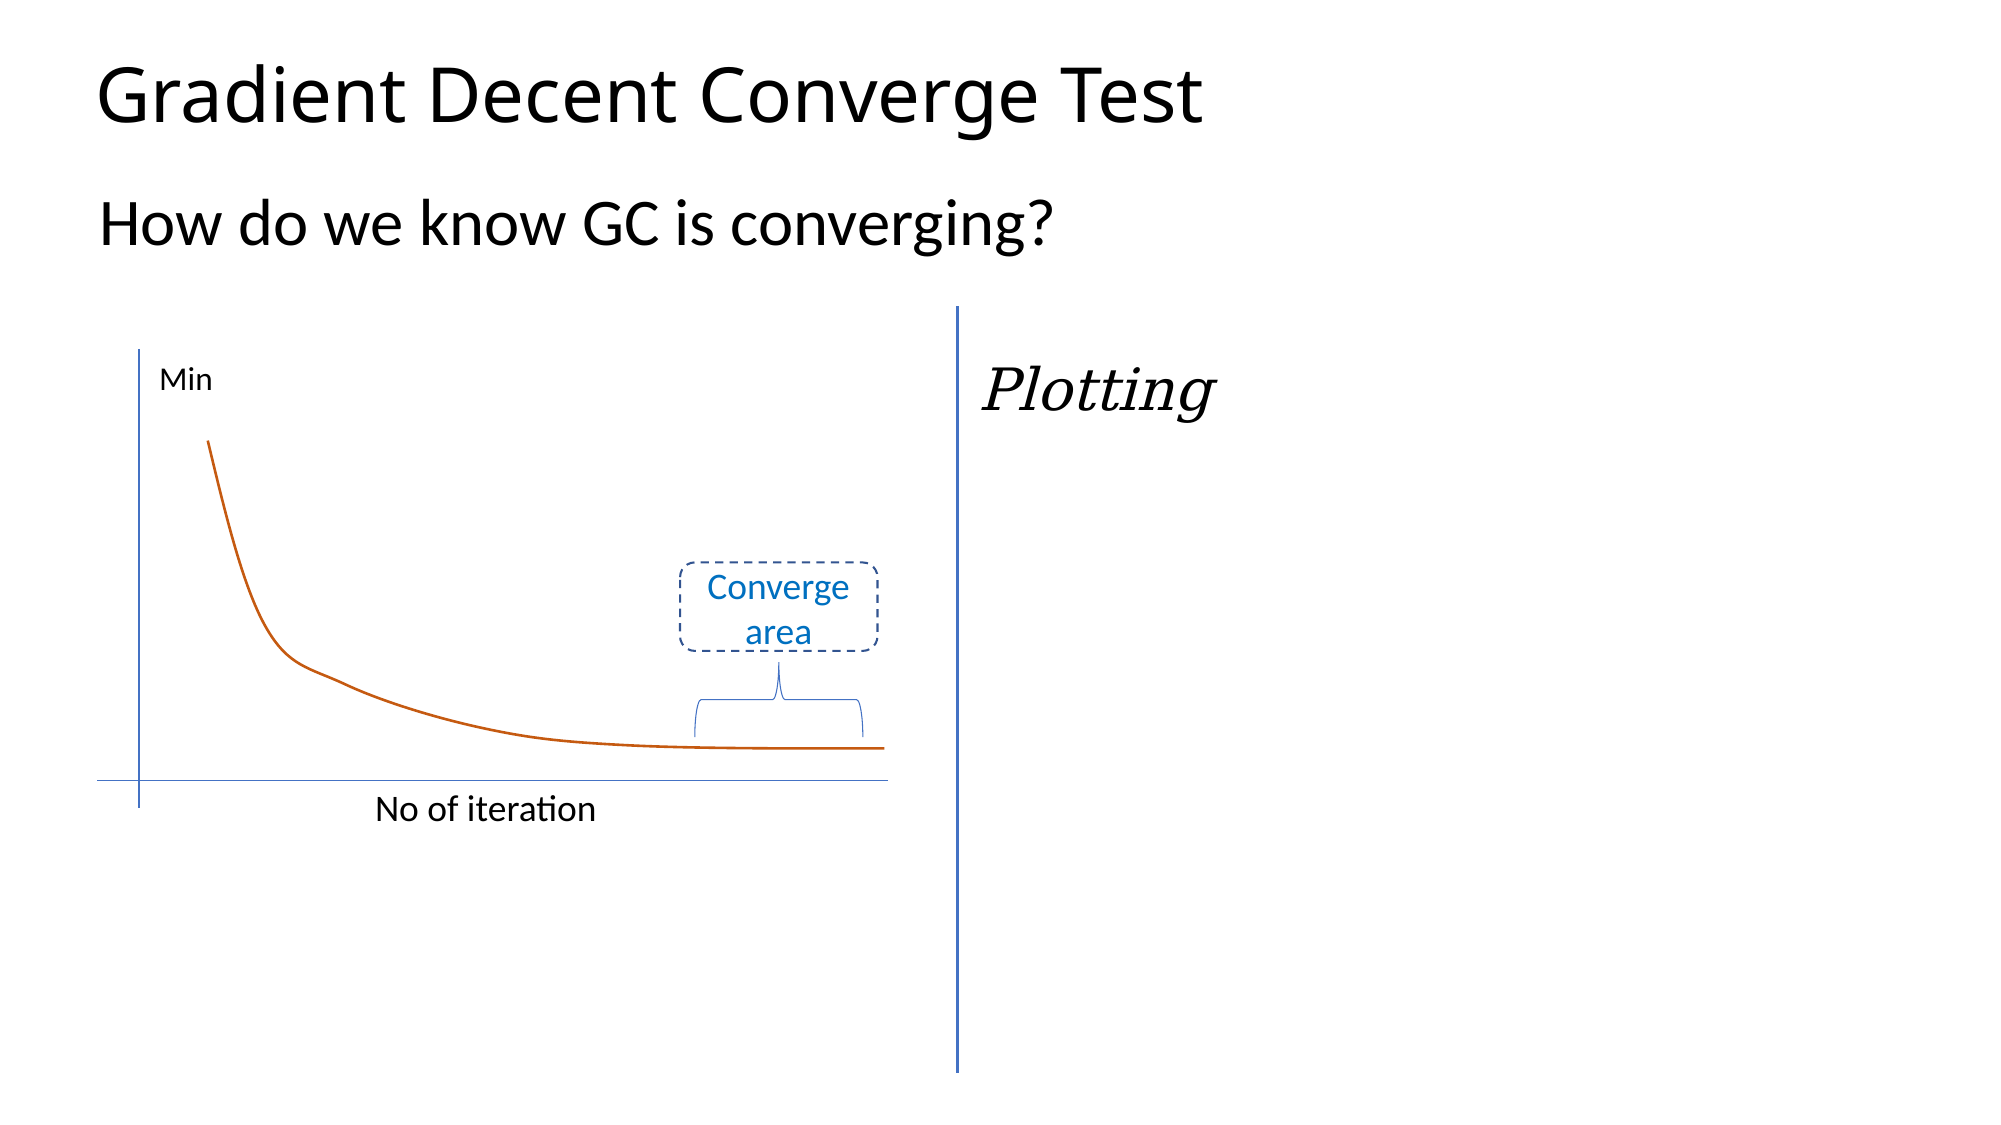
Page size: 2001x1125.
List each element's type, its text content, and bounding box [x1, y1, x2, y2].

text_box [97, 348, 888, 833]
text_box How do we know GC is converging? [98, 177, 1440, 269]
title Gradient Decent Converge Test [80, 48, 1863, 147]
list [80, 185, 1988, 1014]
